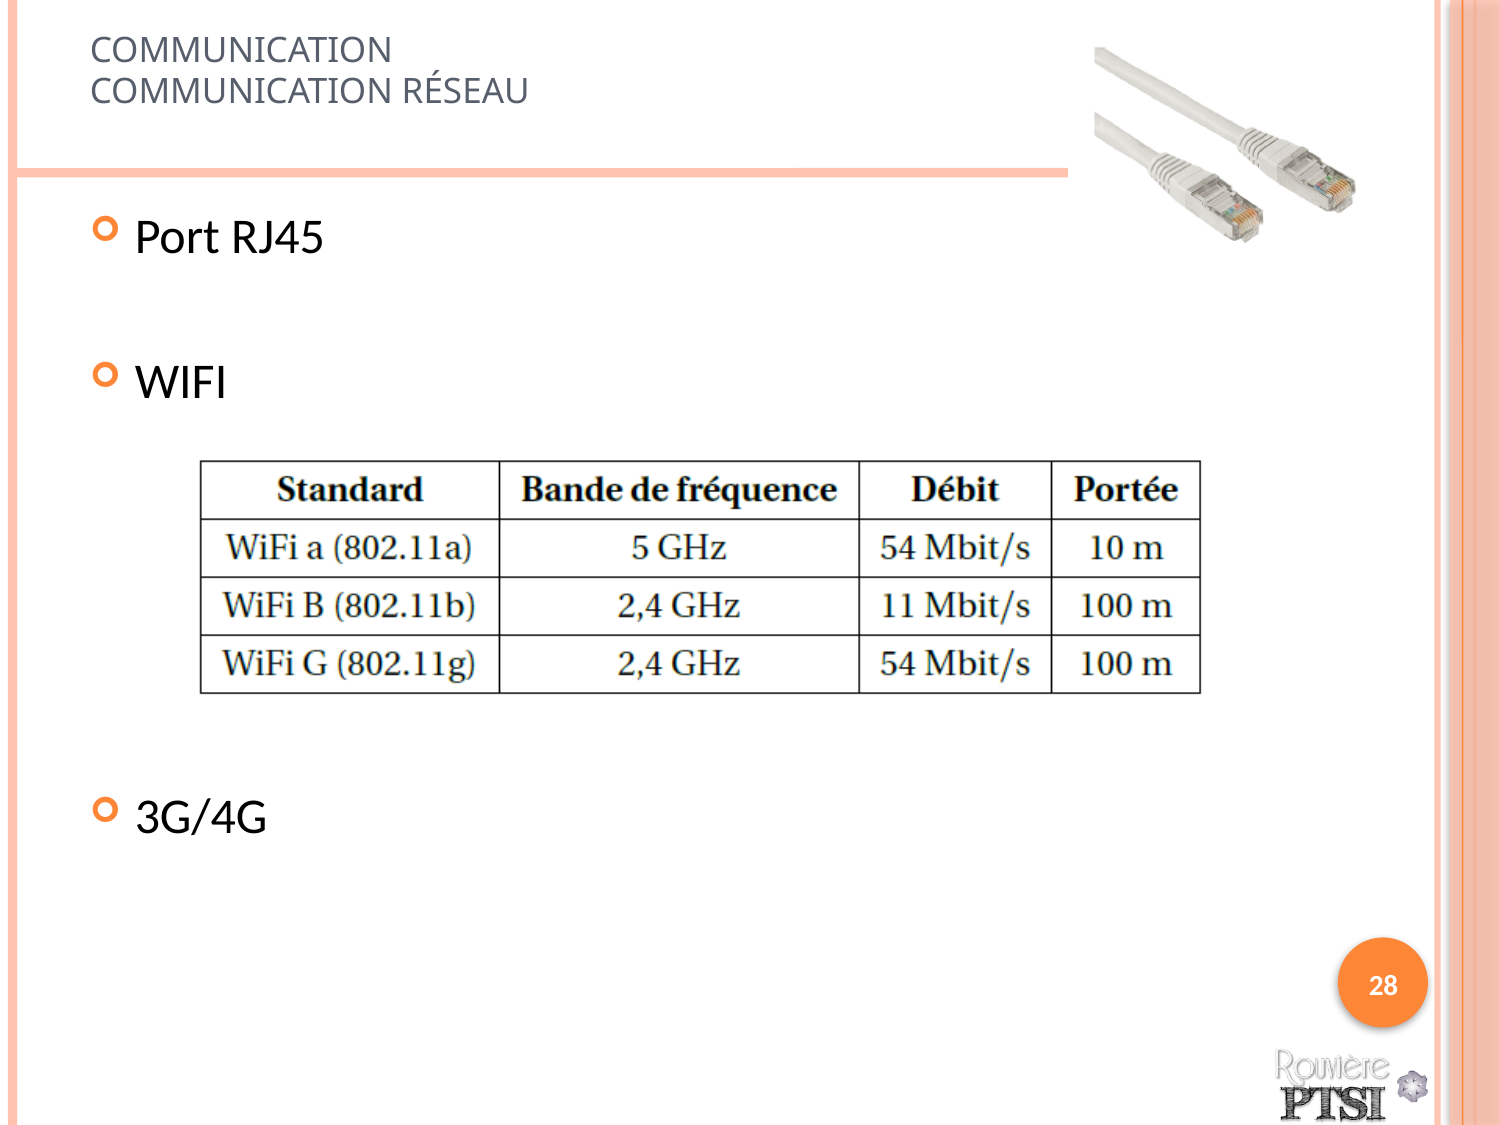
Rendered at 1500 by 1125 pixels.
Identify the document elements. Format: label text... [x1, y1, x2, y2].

picture [1068, 29, 1396, 250]
slide_number 28 [1333, 940, 1434, 1027]
list Port RJ45 WIFI 3G/4G [75, 196, 1300, 1062]
picture [194, 455, 1210, 702]
title Communication Communication réseau [75, 19, 1300, 161]
picture [1274, 1048, 1428, 1125]
